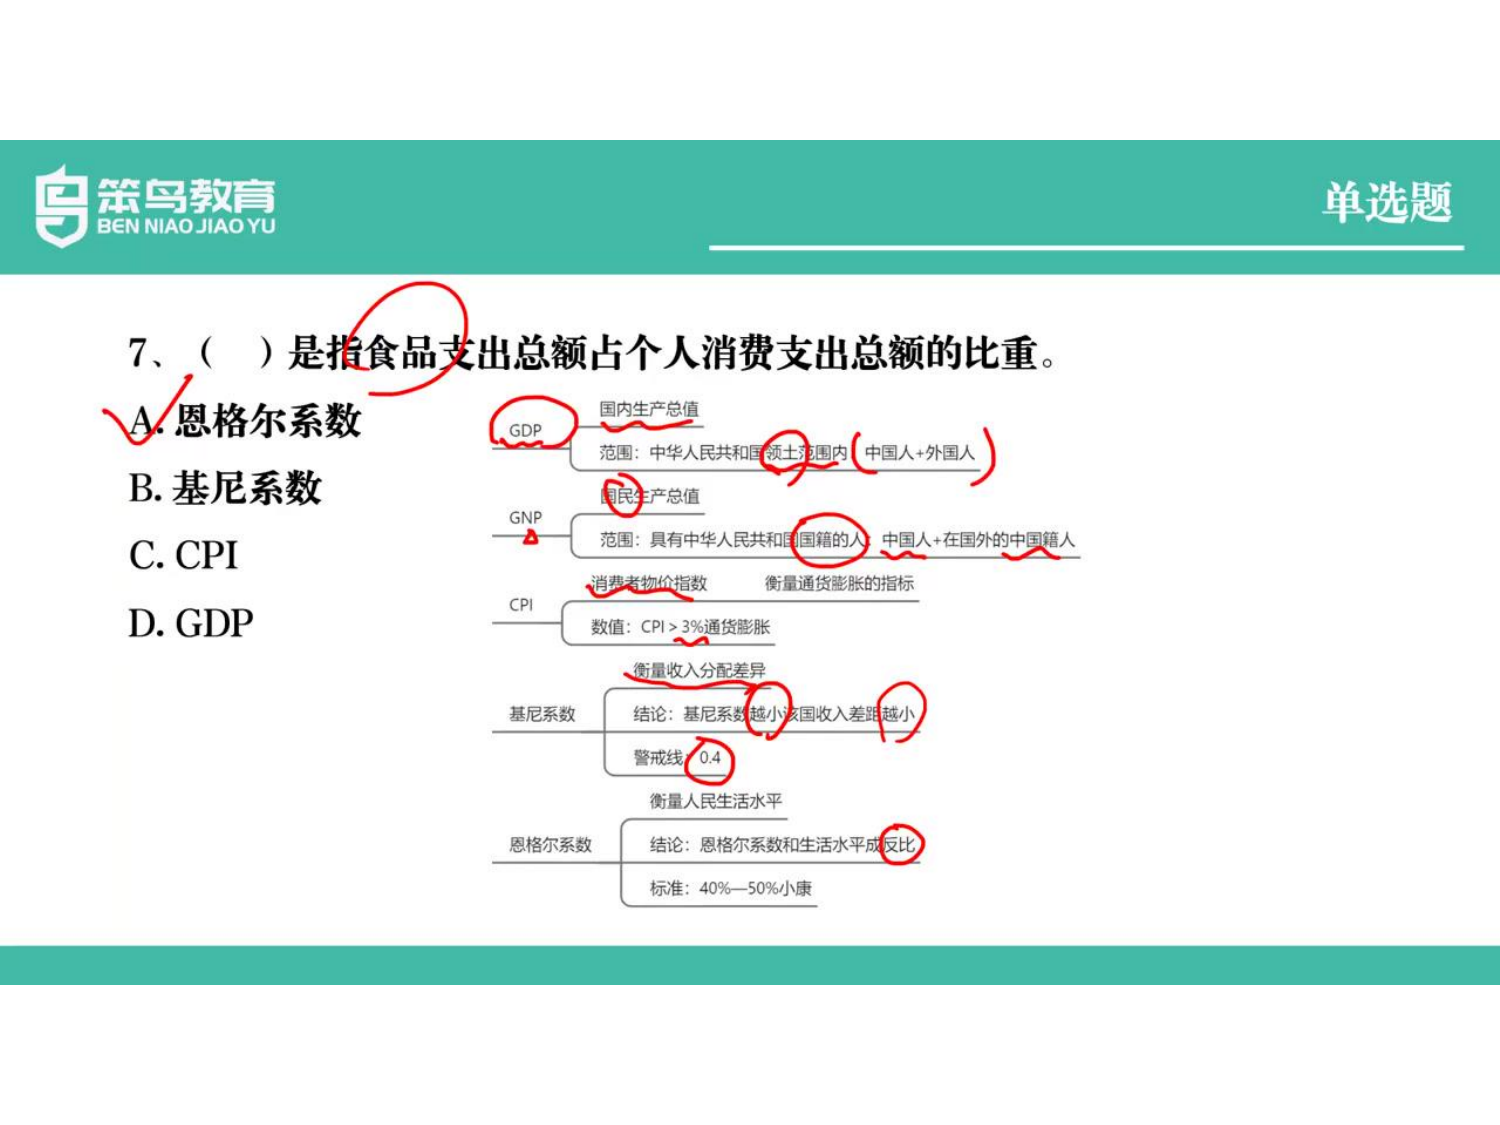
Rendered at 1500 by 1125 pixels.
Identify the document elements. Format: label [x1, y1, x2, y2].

picture [0, 140, 1500, 985]
